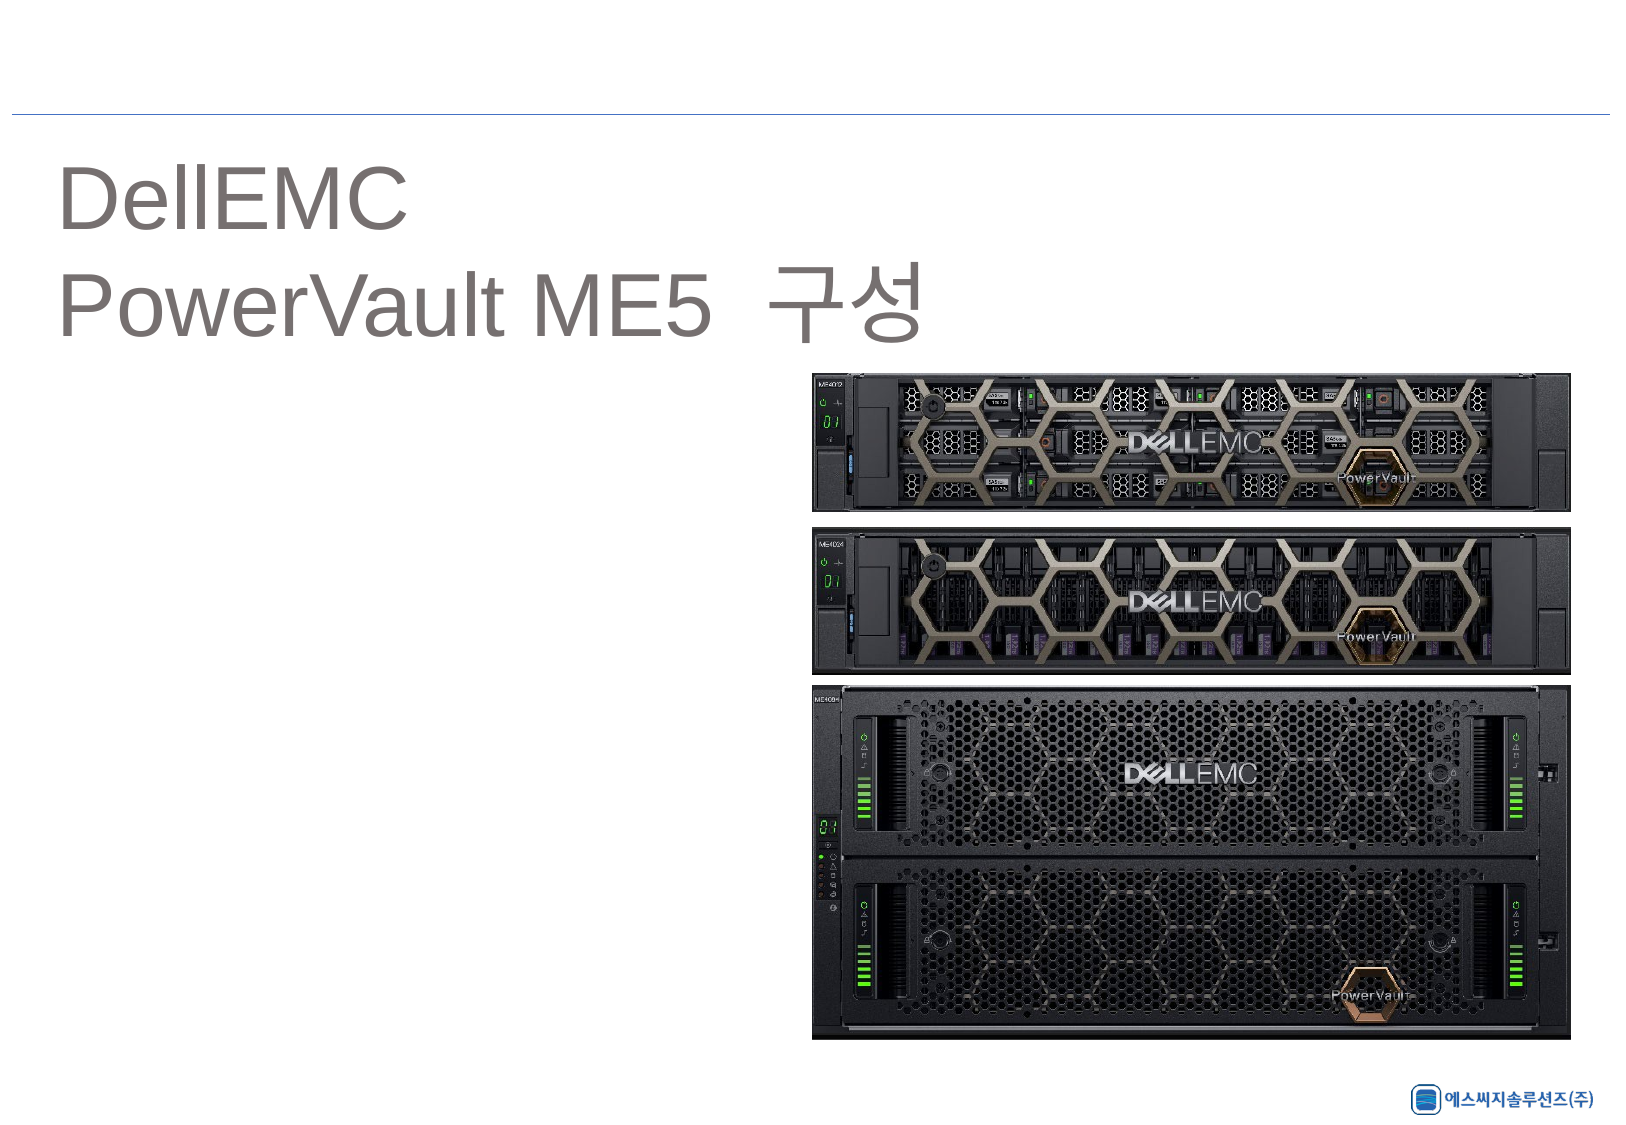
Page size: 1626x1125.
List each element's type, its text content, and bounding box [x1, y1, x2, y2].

title DellEMC PowerVault ME5 구성 [54, 136, 1318, 355]
picture [812, 685, 1571, 1040]
picture [812, 373, 1572, 512]
picture [812, 527, 1571, 675]
picture [1410, 1084, 1593, 1115]
